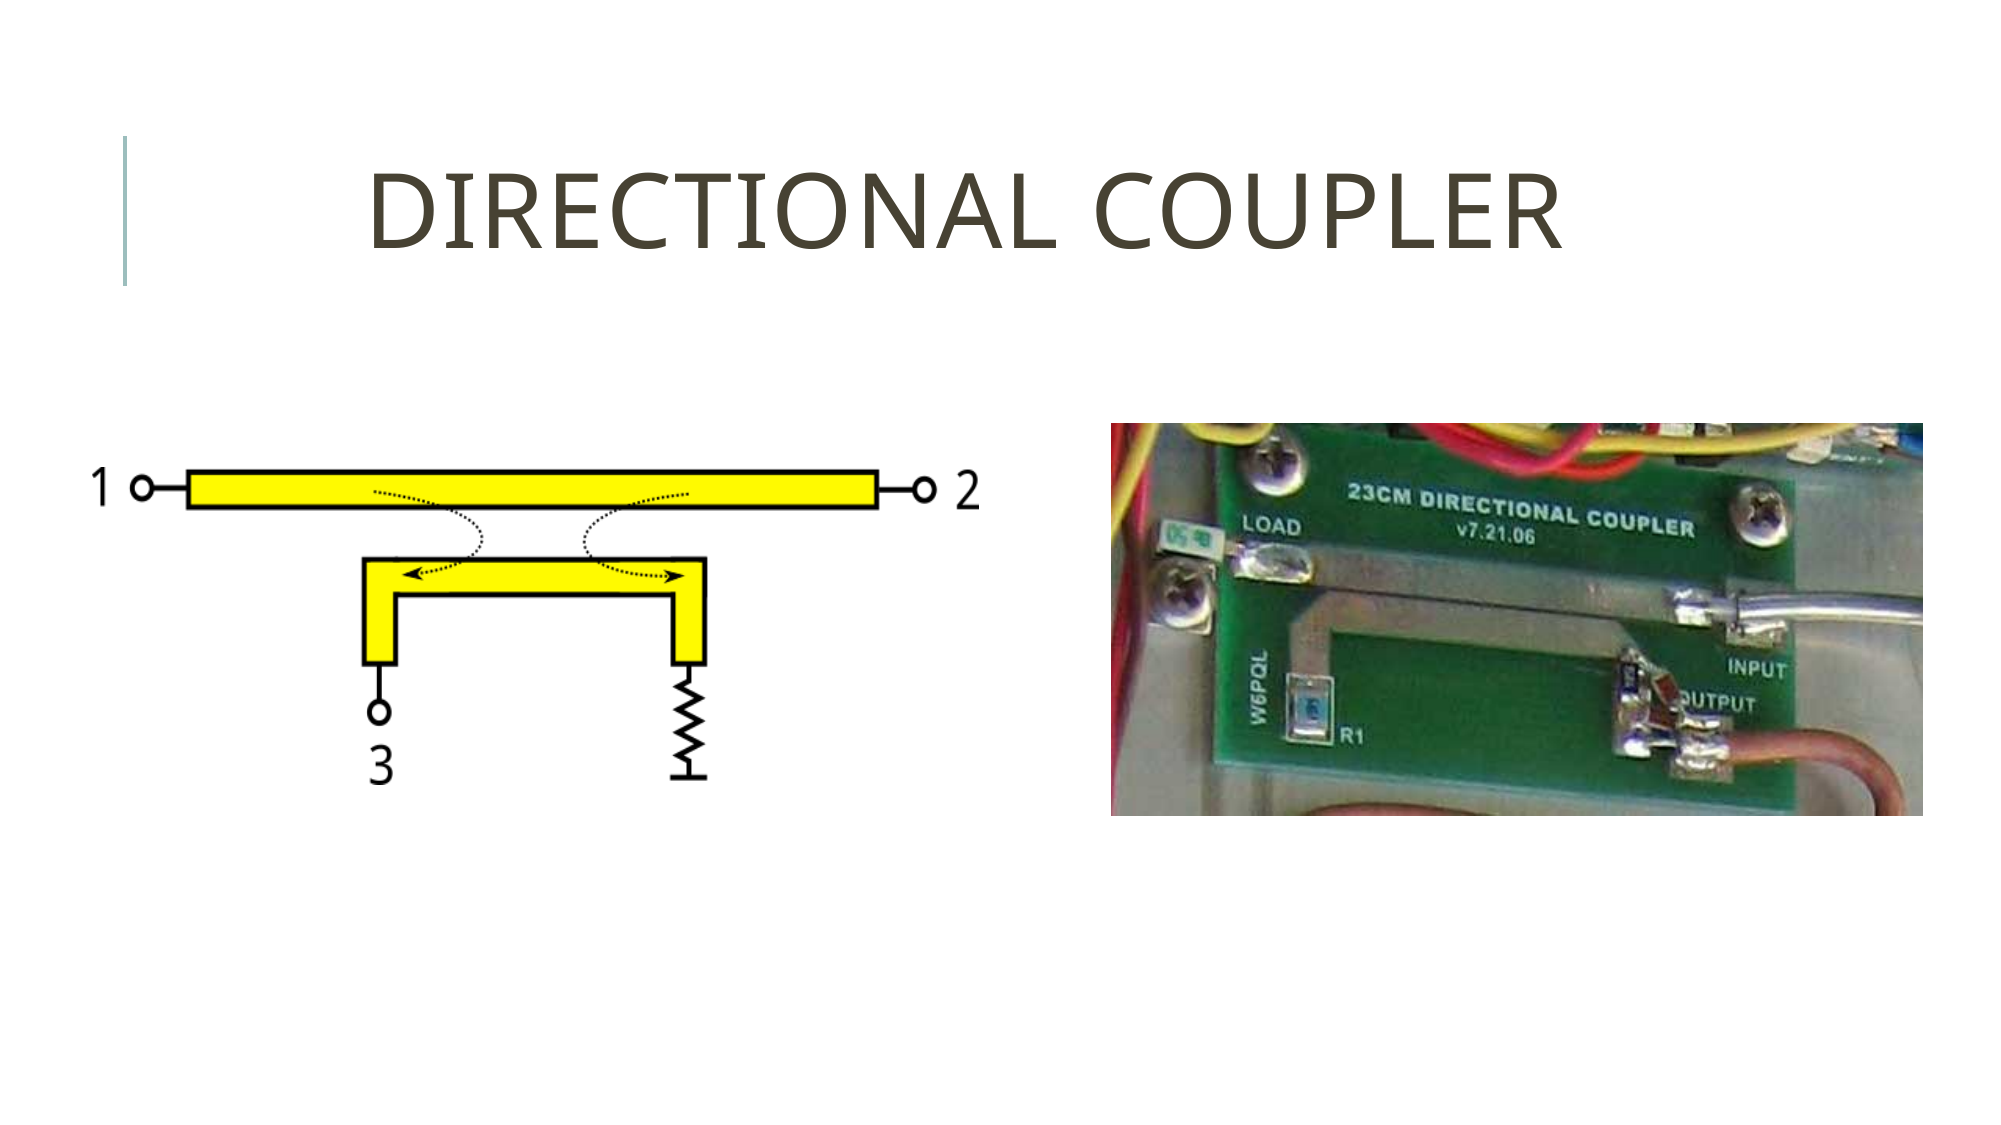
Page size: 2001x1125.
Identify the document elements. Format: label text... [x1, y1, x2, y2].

title Directional Coupler [168, 96, 1763, 342]
picture [1110, 422, 1923, 816]
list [92, 467, 979, 785]
